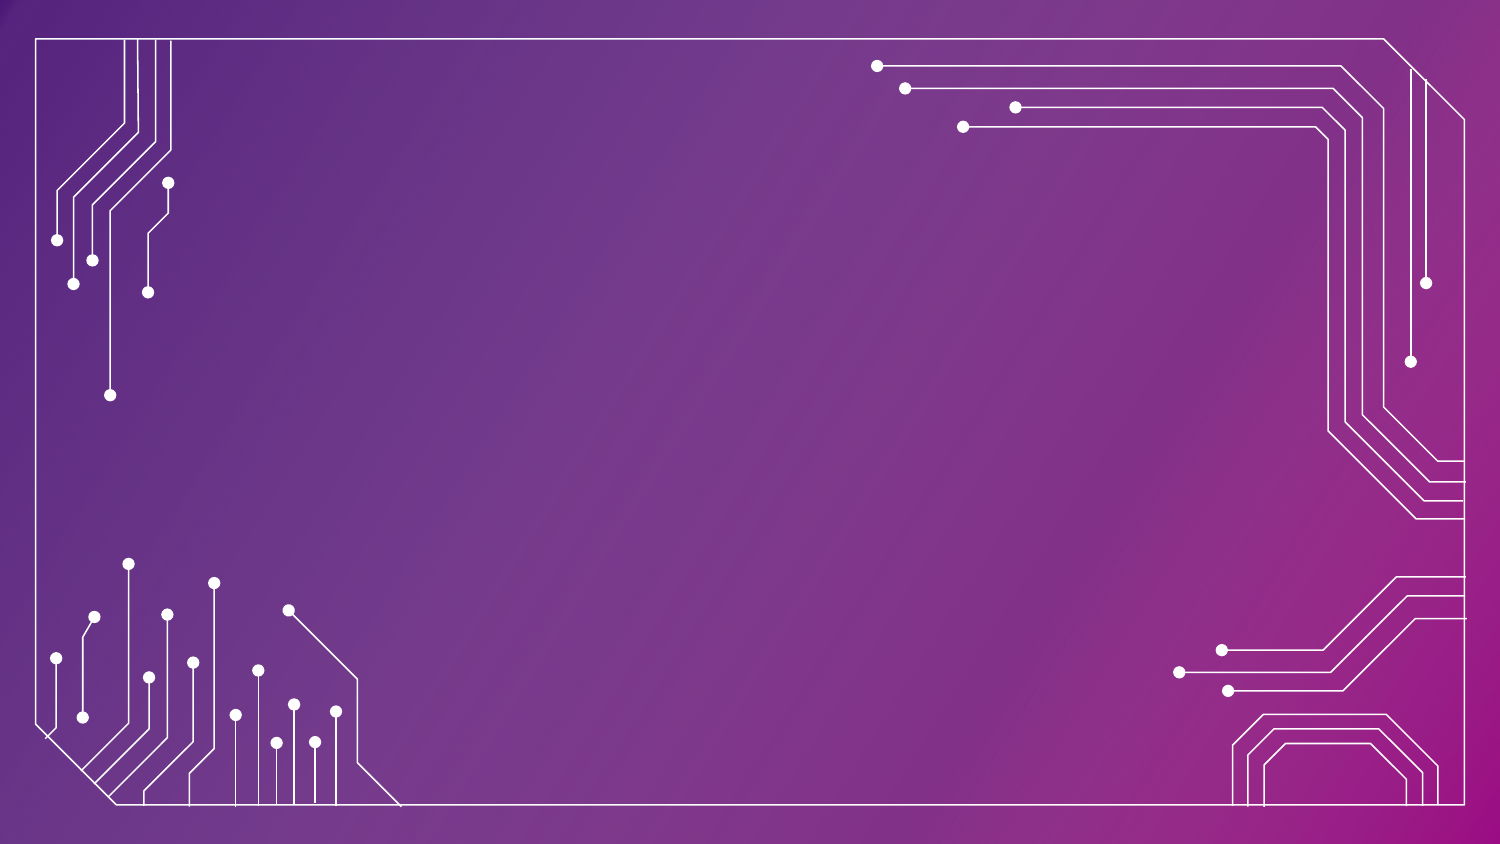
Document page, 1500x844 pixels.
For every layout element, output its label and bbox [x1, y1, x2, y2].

text_box [0, 159, 293, 275]
text_box [1178, 576, 1468, 807]
text_box [44, 563, 402, 807]
text_box [876, 65, 1467, 520]
